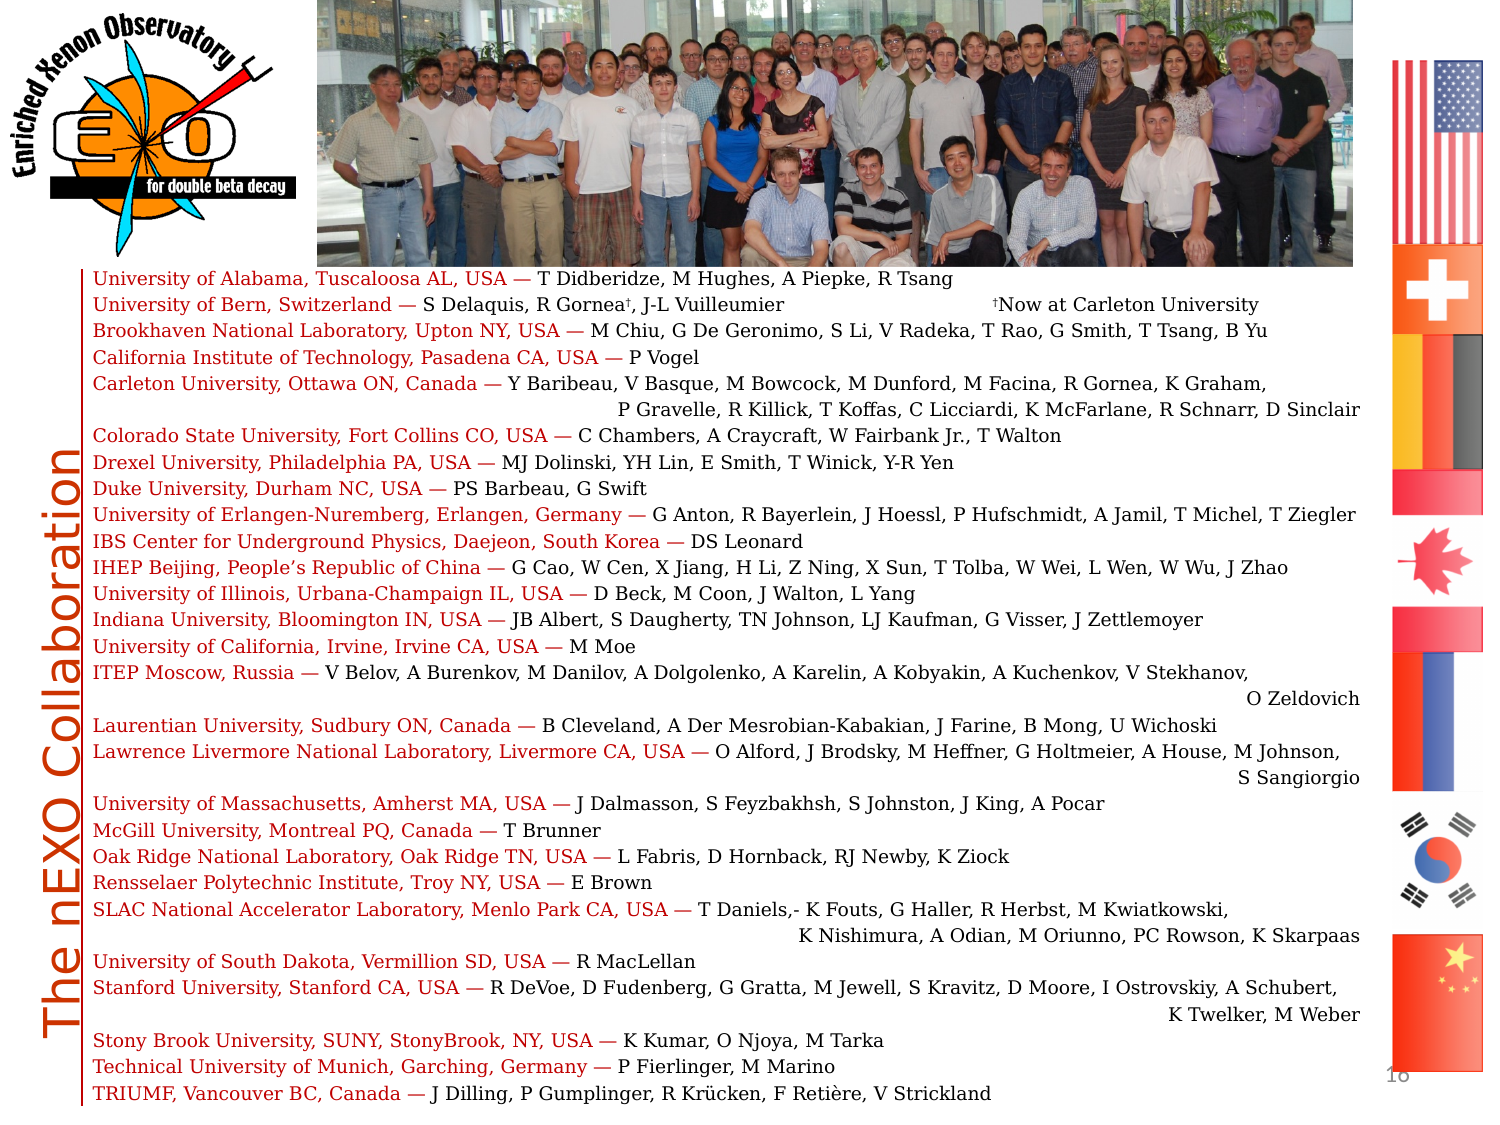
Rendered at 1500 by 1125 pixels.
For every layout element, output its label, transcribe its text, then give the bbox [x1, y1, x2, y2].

text_box The nEXO Collaboration [23, 275, 77, 1104]
picture [1367, 653, 1500, 791]
picture [1368, 935, 1500, 1072]
picture [316, 0, 1500, 504]
slide_number 16 [1074, 1042, 1425, 1103]
picture [1345, 470, 1500, 652]
picture [1368, 792, 1500, 929]
picture [5, 4, 308, 267]
text_box The nEXO Collaboration [86, 275, 175, 1104]
text_box Sapphire Window (11 K) [175, 266, 1355, 510]
text_box University of Alabama, Tuscaloosa AL, USA — T Didberidze, M Hughes, A Piepke, R Tsang University of Bern, Switzerland — S Delaquis, R Gornea†, J-L Vuilleumier †Now at Carleton University Brookhaven National Laboratory, Upton NY, USA — M Chiu, G De Geronimo, S Li, V Radeka, T Rao, G Smith, T Tsang, B Yu California Institute of Technology, Pasadena CA, USA — P Vogel Carleton University, Ottawa ON, Canada — Y Baribeau, V Basque, M Bowcock, M Dunford, M Facina, R Gornea, K Graham, P Gravelle, R Killick, T Koffas, C Licciardi, K McFarlane, R Schnarr, D Sinclair Colorado State University, Fort Collins CO, USA — C Chambers, A Craycraft, W Fairbank Jr., T Walton Drexel University, Philadelphia PA, USA — MJ Dolinski, YH Lin, E Smith, T Winick, Y-R Yen Duke University, Durham NC, USA — PS Barbeau, G Swift University of Erlangen-Nuremberg, Erlangen, Germany — G Anton, R Bayerlein, J Hoessl, P Hufschmidt, A Jamil, T Michel, T Ziegler IBS Center for Underground Physics, Daejeon, South Korea — DS Leonard IHEP Beijing, People’s Republic of China — G Cao, W Cen, X Jiang, H Li, Z Ning, X Sun, T Tolba, W Wei, L Wen, W Wu, J Zhao University of Illinois, Urbana-Champaign IL, USA — D Beck, M Coon, J Walton, L Yang Indiana University, Bloomington IN, USA — JB Albert, S Daugherty, TN Johnson, LJ Kaufman, G Visser, J Zettlemoyer University of California, Irvine, Irvine CA, USA — M Moe ITEP Moscow, Russia — V Belov, A Burenkov, M Danilov, A Dolgolenko, A Karelin, A Kobyakin, A Kuchenkov, V Stekhanov, O Zeldovich Laurentian University, Sudbury ON, Canada — B Cleveland, A Der Mesrobian-Kabakian, J Farine, B Mong, U Wichoski Lawrence Livermore National Laboratory, Livermore CA, USA — O Alford, J Brodsky, M Heffner, G Holtmeier, A House, M Johnson, S Sangiorgio University of Massachusetts, Amherst MA, USA — J Dalmasson, S Feyzbakhsh, S Johnston, J King, A Pocar McGill University, Montreal PQ, Canada — T Brunner Oak Ridge National Laboratory, Oak Ridge TN, USA — L Fabris, D Hornback, RJ Newby, K Ziock Rensselaer Polytechnic Institute, Troy NY, USA — E Brown SLAC National Accelerator Laboratory, Menlo Park CA, USA — T Daniels,- K Fouts, G Haller, R Herbst, M Kwiatkowski, K Nishimura, A Odian, M Oriunno, PC Rowson, K Skarpaas University of South Dakota, Vermillion SD, USA — R MacLellan Stanford University, Stanford CA, USA — R DeVoe, D Fudenberg, G Gratta, M Jewell, S Kravitz, D Moore, I Ostrovskiy, A Schubert, K Twelker, M Weber Stony Brook University, SUNY, StonyBrook, NY, USA — K Kumar, O Njoya, M Tarka Technical University of Munich, Garching, Germany — P Fierlinger, M Marino TRIUMF, Vancouver BC, Canada — J Dilling, P Gumplinger, R Krücken, F Retière, V Strickland [88, 266, 1365, 1125]
